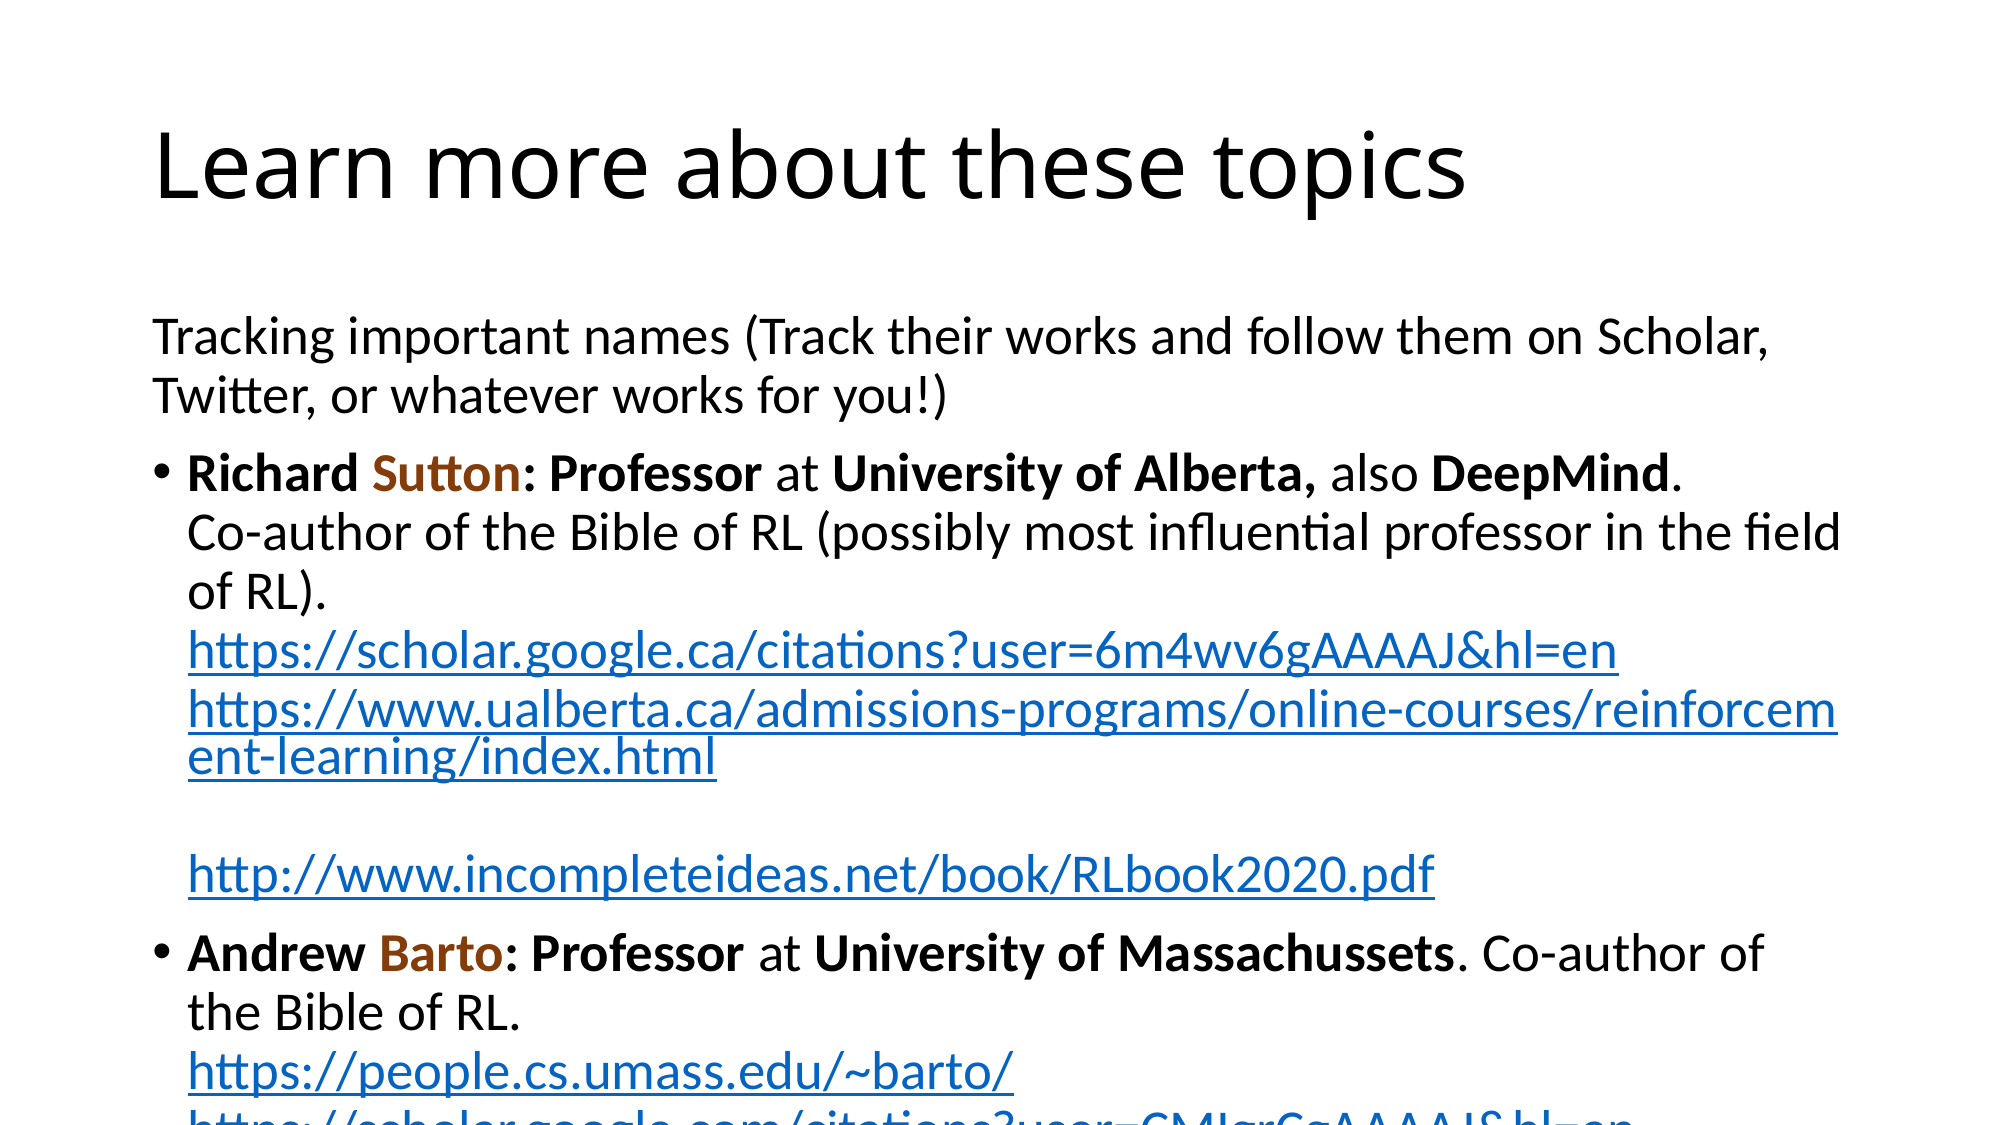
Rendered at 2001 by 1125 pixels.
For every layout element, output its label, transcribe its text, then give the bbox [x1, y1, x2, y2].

list Tracking important names (Track their works and follow them on Scholar, Twitter, or whatever works for you!) Richard Sutton: Professor at University of Alberta, also DeepMind. Co-author of the Bible of RL (possibly most influential professor in the field of RL). https://scholar.google.ca/citations?user=6m4wv6gAAAAJ&hl=en https://www.ualberta.ca/admissions-programs/online-courses/reinforcement-learning/index.html http://www.incompleteideas.net/book/RLbook2020.pdf Andrew Barto: Professor at University of Massachussets. Co-author of the Bible of RL. https://people.cs.umass.edu/~barto/ https://scholar.google.com/citations?user=CMIgrCgAAAAJ&hl=en [137, 299, 1863, 1125]
title Learn more about these topics [137, 59, 1863, 278]
